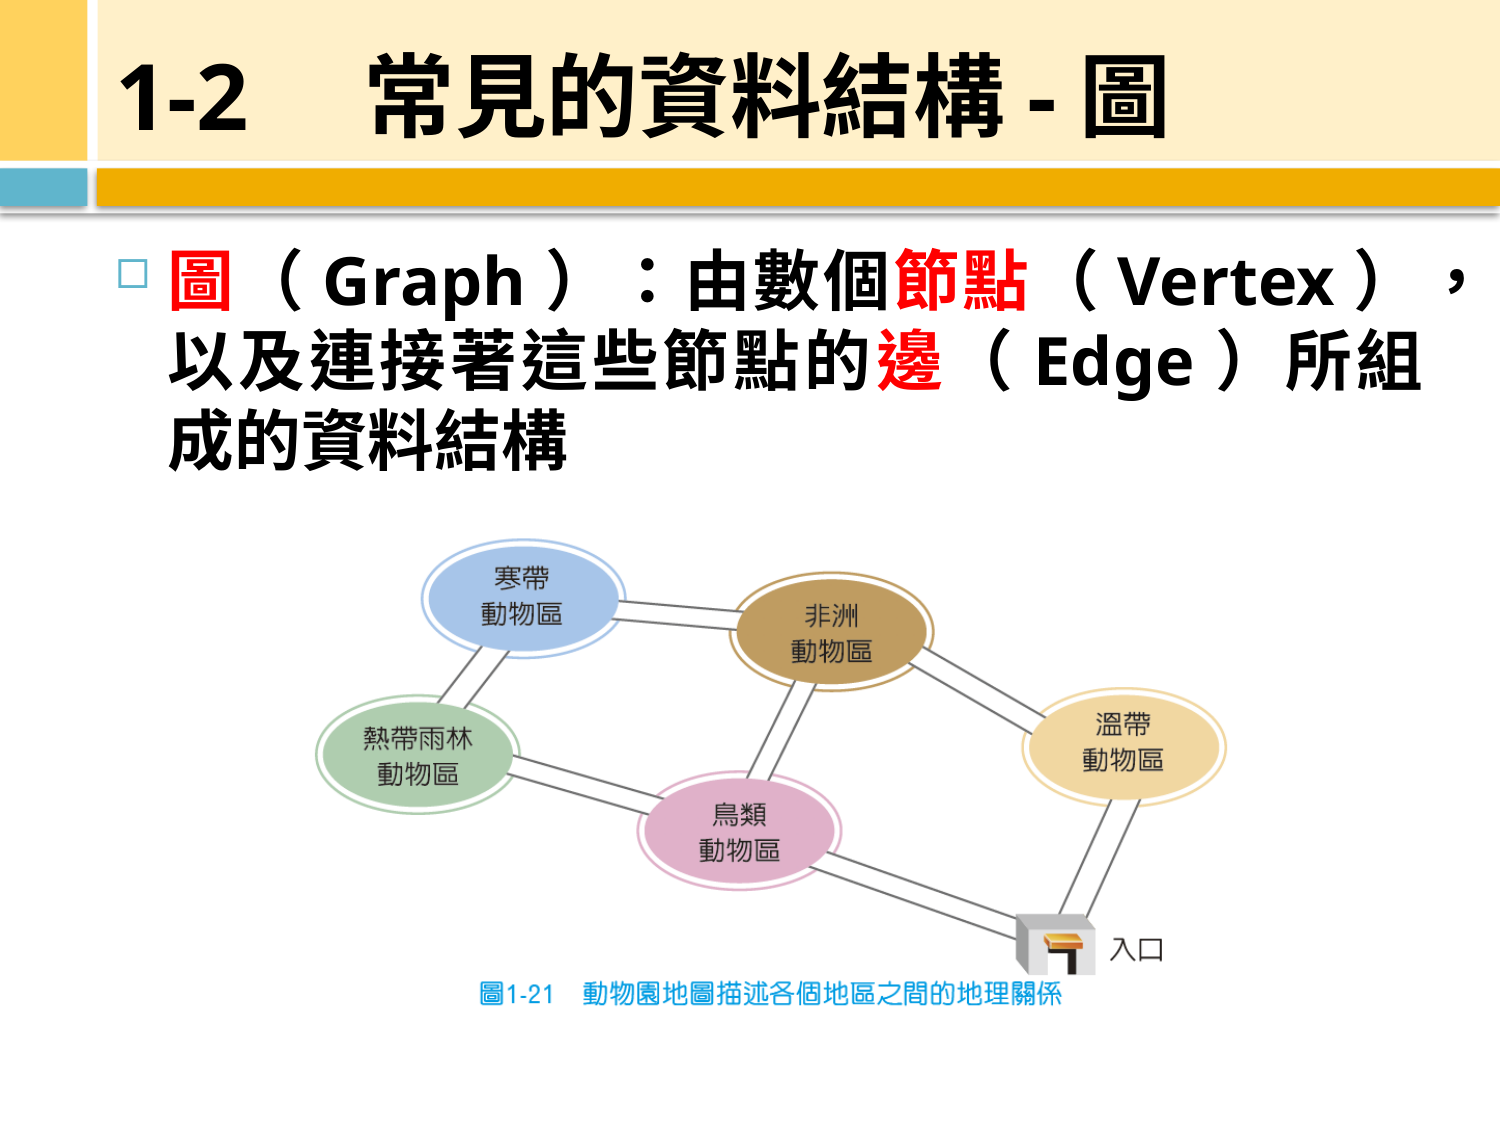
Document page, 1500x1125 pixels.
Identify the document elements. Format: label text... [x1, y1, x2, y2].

picture [287, 527, 1251, 1024]
title 1-2 常見的資料結構-圖 [100, 26, 1438, 161]
list 圖（Graph）：由數個節點（Vertex），以及連接著這些節點的邊（Edge）所組成的資料結構 [100, 231, 1438, 1024]
